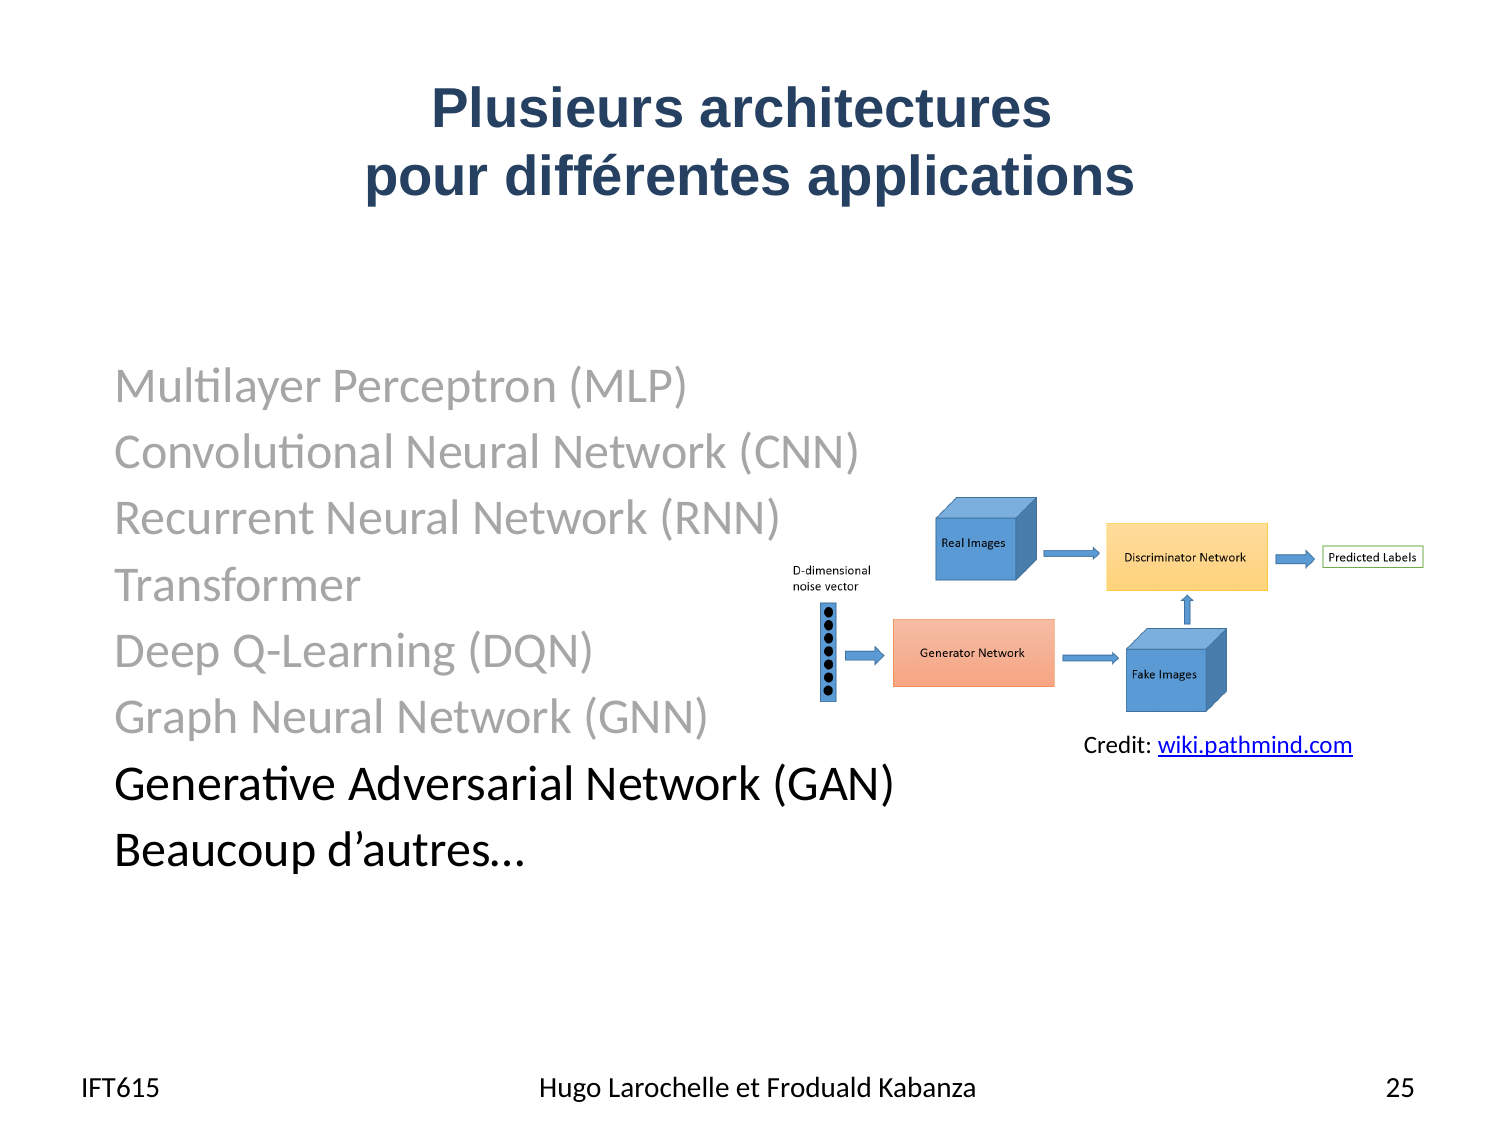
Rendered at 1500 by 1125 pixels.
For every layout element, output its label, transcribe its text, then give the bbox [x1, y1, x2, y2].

text_box Credit: wiki.pathmind.com [1069, 729, 1369, 766]
slide_number 25 [1080, 1056, 1431, 1117]
picture [786, 482, 1440, 722]
slide_number IFT615 [66, 1056, 356, 1117]
text_box Multilayer Perceptron (MLP) Convolutional Neural Network (CNN) Recurrent Neural Network (RNN) Transformer Deep Q-Learning (DQN) Graph Neural Network (GNN) Generative Adversarial Network (GAN) Beaucoup d’autres… [103, 255, 986, 949]
footer Hugo Larochelle et Froduald Kabanza [520, 1056, 996, 1117]
title Plusieurs architectures pour différentes applications [75, 45, 1425, 233]
